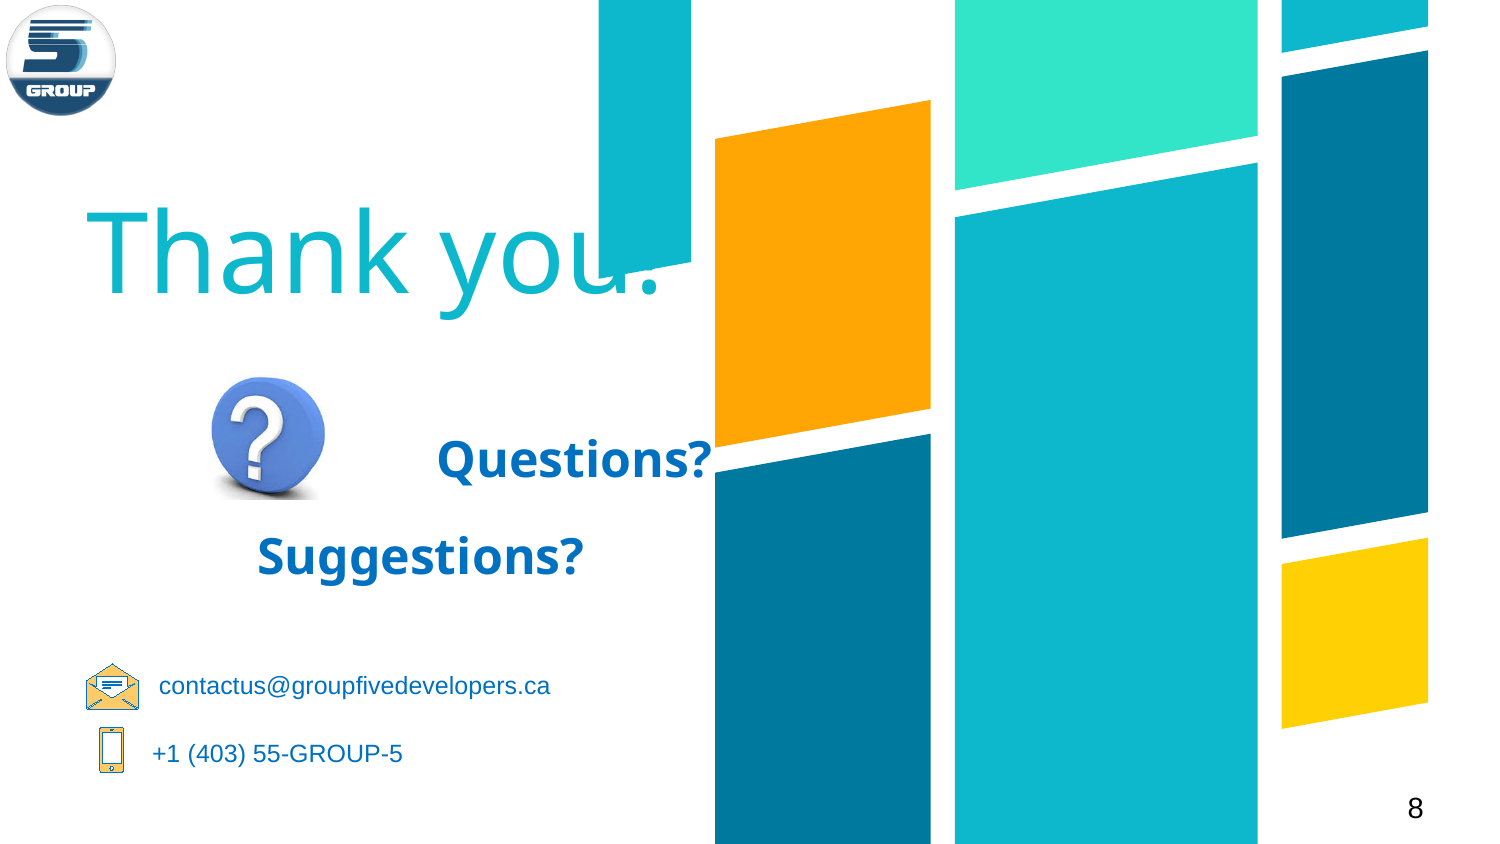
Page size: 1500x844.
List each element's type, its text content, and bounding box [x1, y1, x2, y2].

text_box contactus@groupfivedevelopers.ca [158, 669, 642, 731]
picture [0, 0, 122, 122]
text_box Suggestions? [117, 515, 724, 608]
text_box 8 [1369, 769, 1463, 844]
text_box +1 (403) 55-GROUP-5 [152, 737, 635, 799]
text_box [85, 663, 139, 710]
text_box Questions? [271, 418, 878, 511]
text_box [99, 727, 124, 773]
text_box Thank you! [86, 172, 693, 318]
picture [192, 364, 334, 500]
